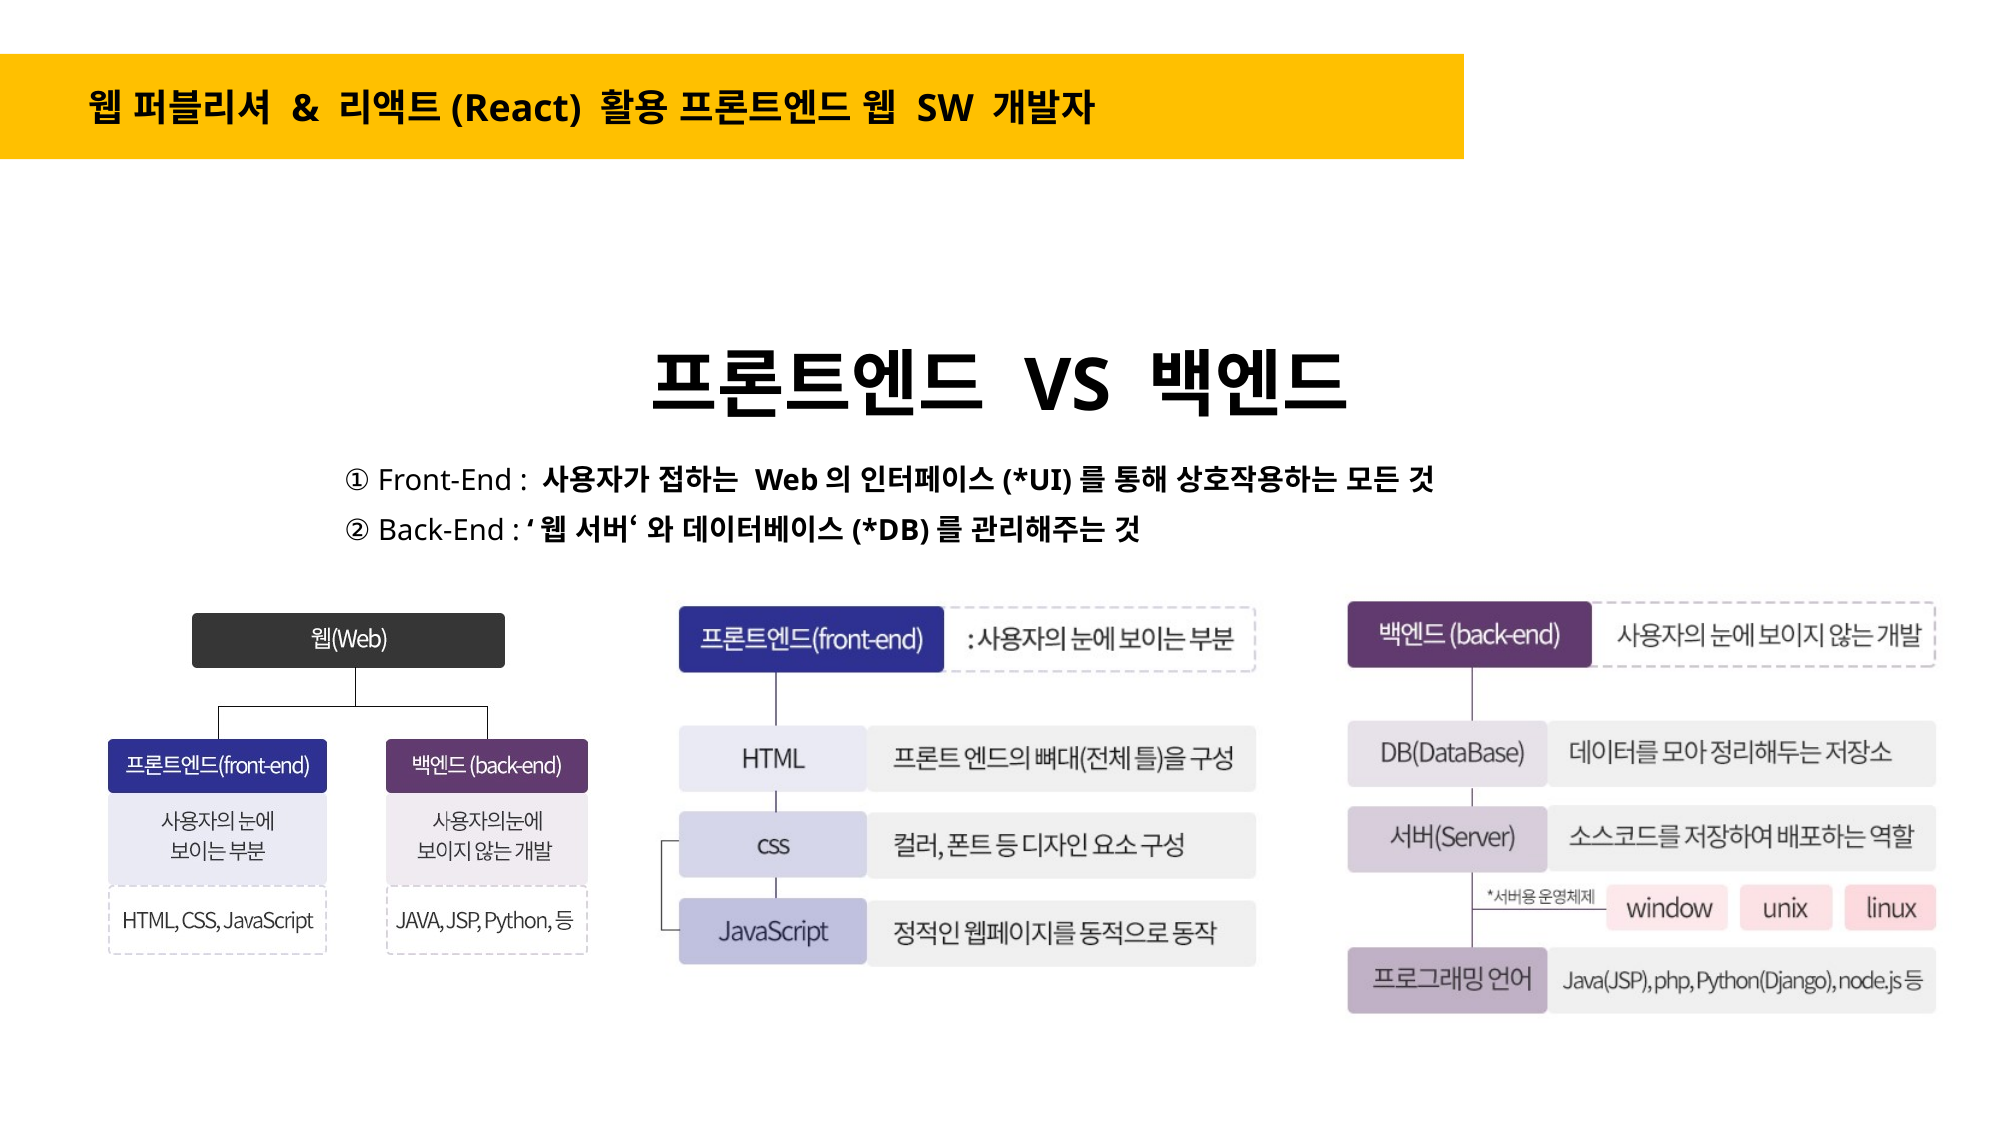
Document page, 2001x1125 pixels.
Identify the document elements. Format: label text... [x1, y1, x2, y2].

text_box ① Front-End : 사용자가 접하는 Web의 인터페이스(*UI)를 통해 상호작용하는 모든 것 [329, 453, 1671, 504]
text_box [608, 546, 2000, 1023]
text_box ② Back-End : ‘웹 서버‘ 와 데이터베이스(*DB)를 관리해주는 것 [329, 504, 1831, 554]
picture [49, 589, 646, 980]
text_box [0, 53, 1464, 160]
text_box 프론트엔드 VS 백엔드 [428, 330, 1572, 433]
